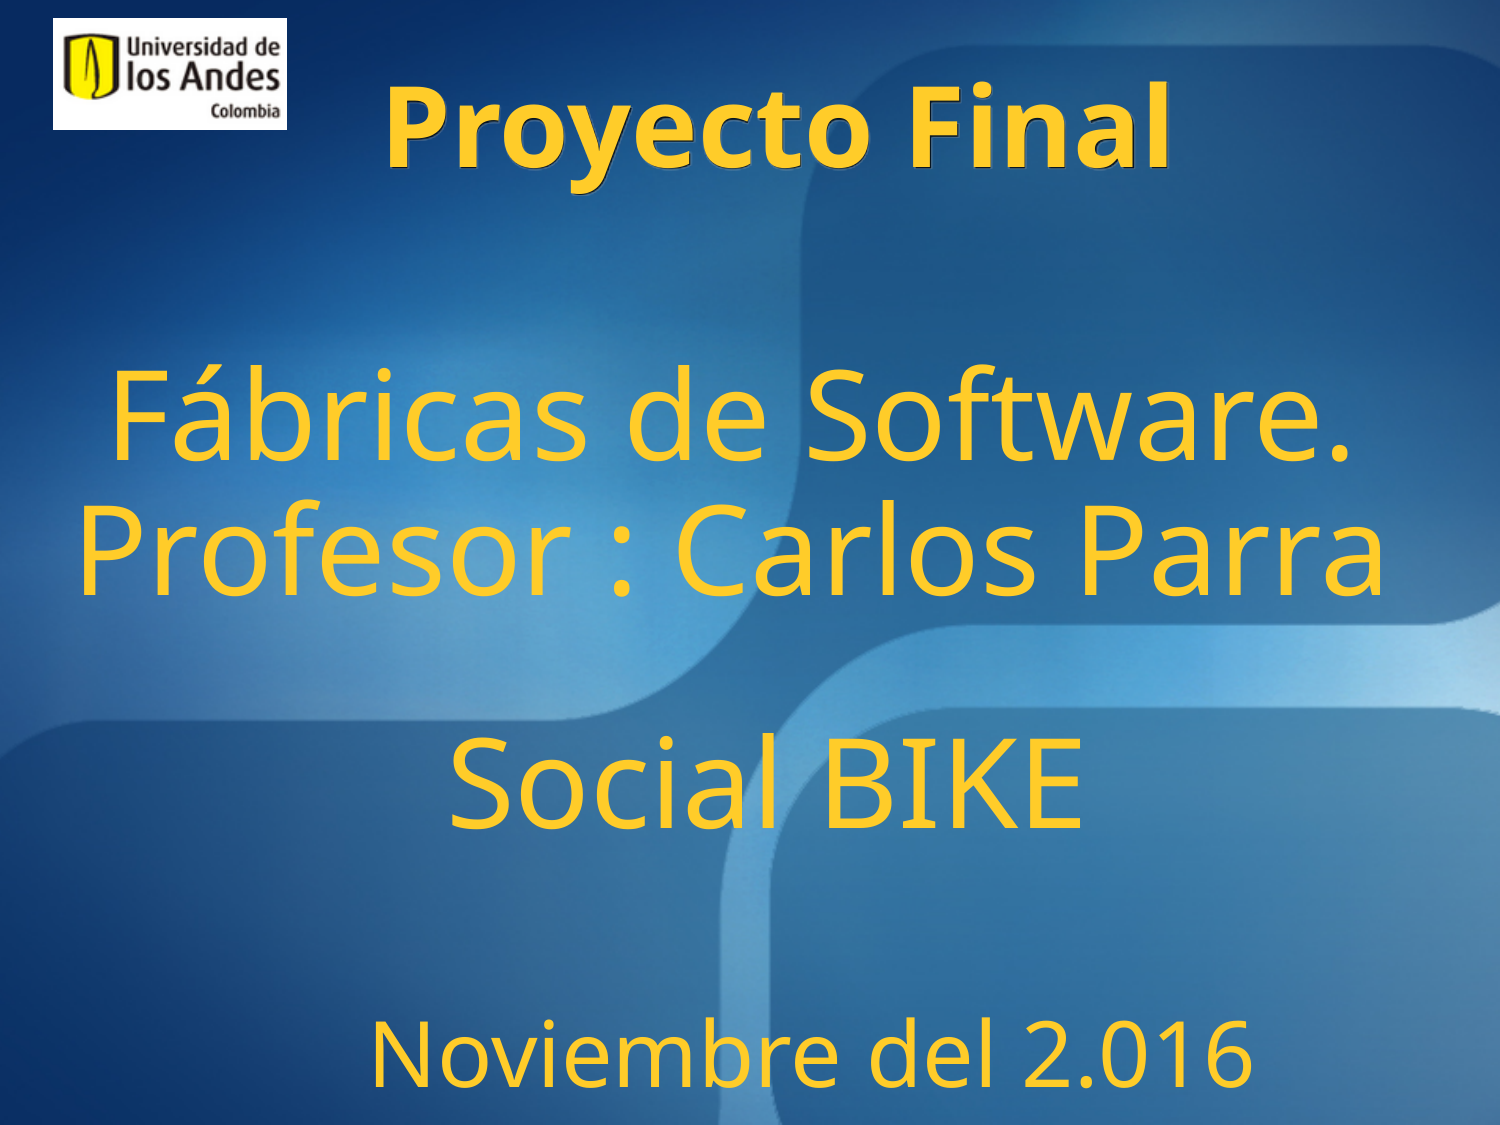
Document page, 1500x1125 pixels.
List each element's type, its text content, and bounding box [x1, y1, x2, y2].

title Social BIKE [53, 712, 1481, 865]
text_box Fábricas de Software. Profesor : Carlos Parra [18, 345, 1446, 631]
picture [0, 0, 1500, 1125]
text_box Noviembre del 2.016 [125, 1000, 1500, 1115]
text_box Proyecto Final [73, 62, 1483, 200]
